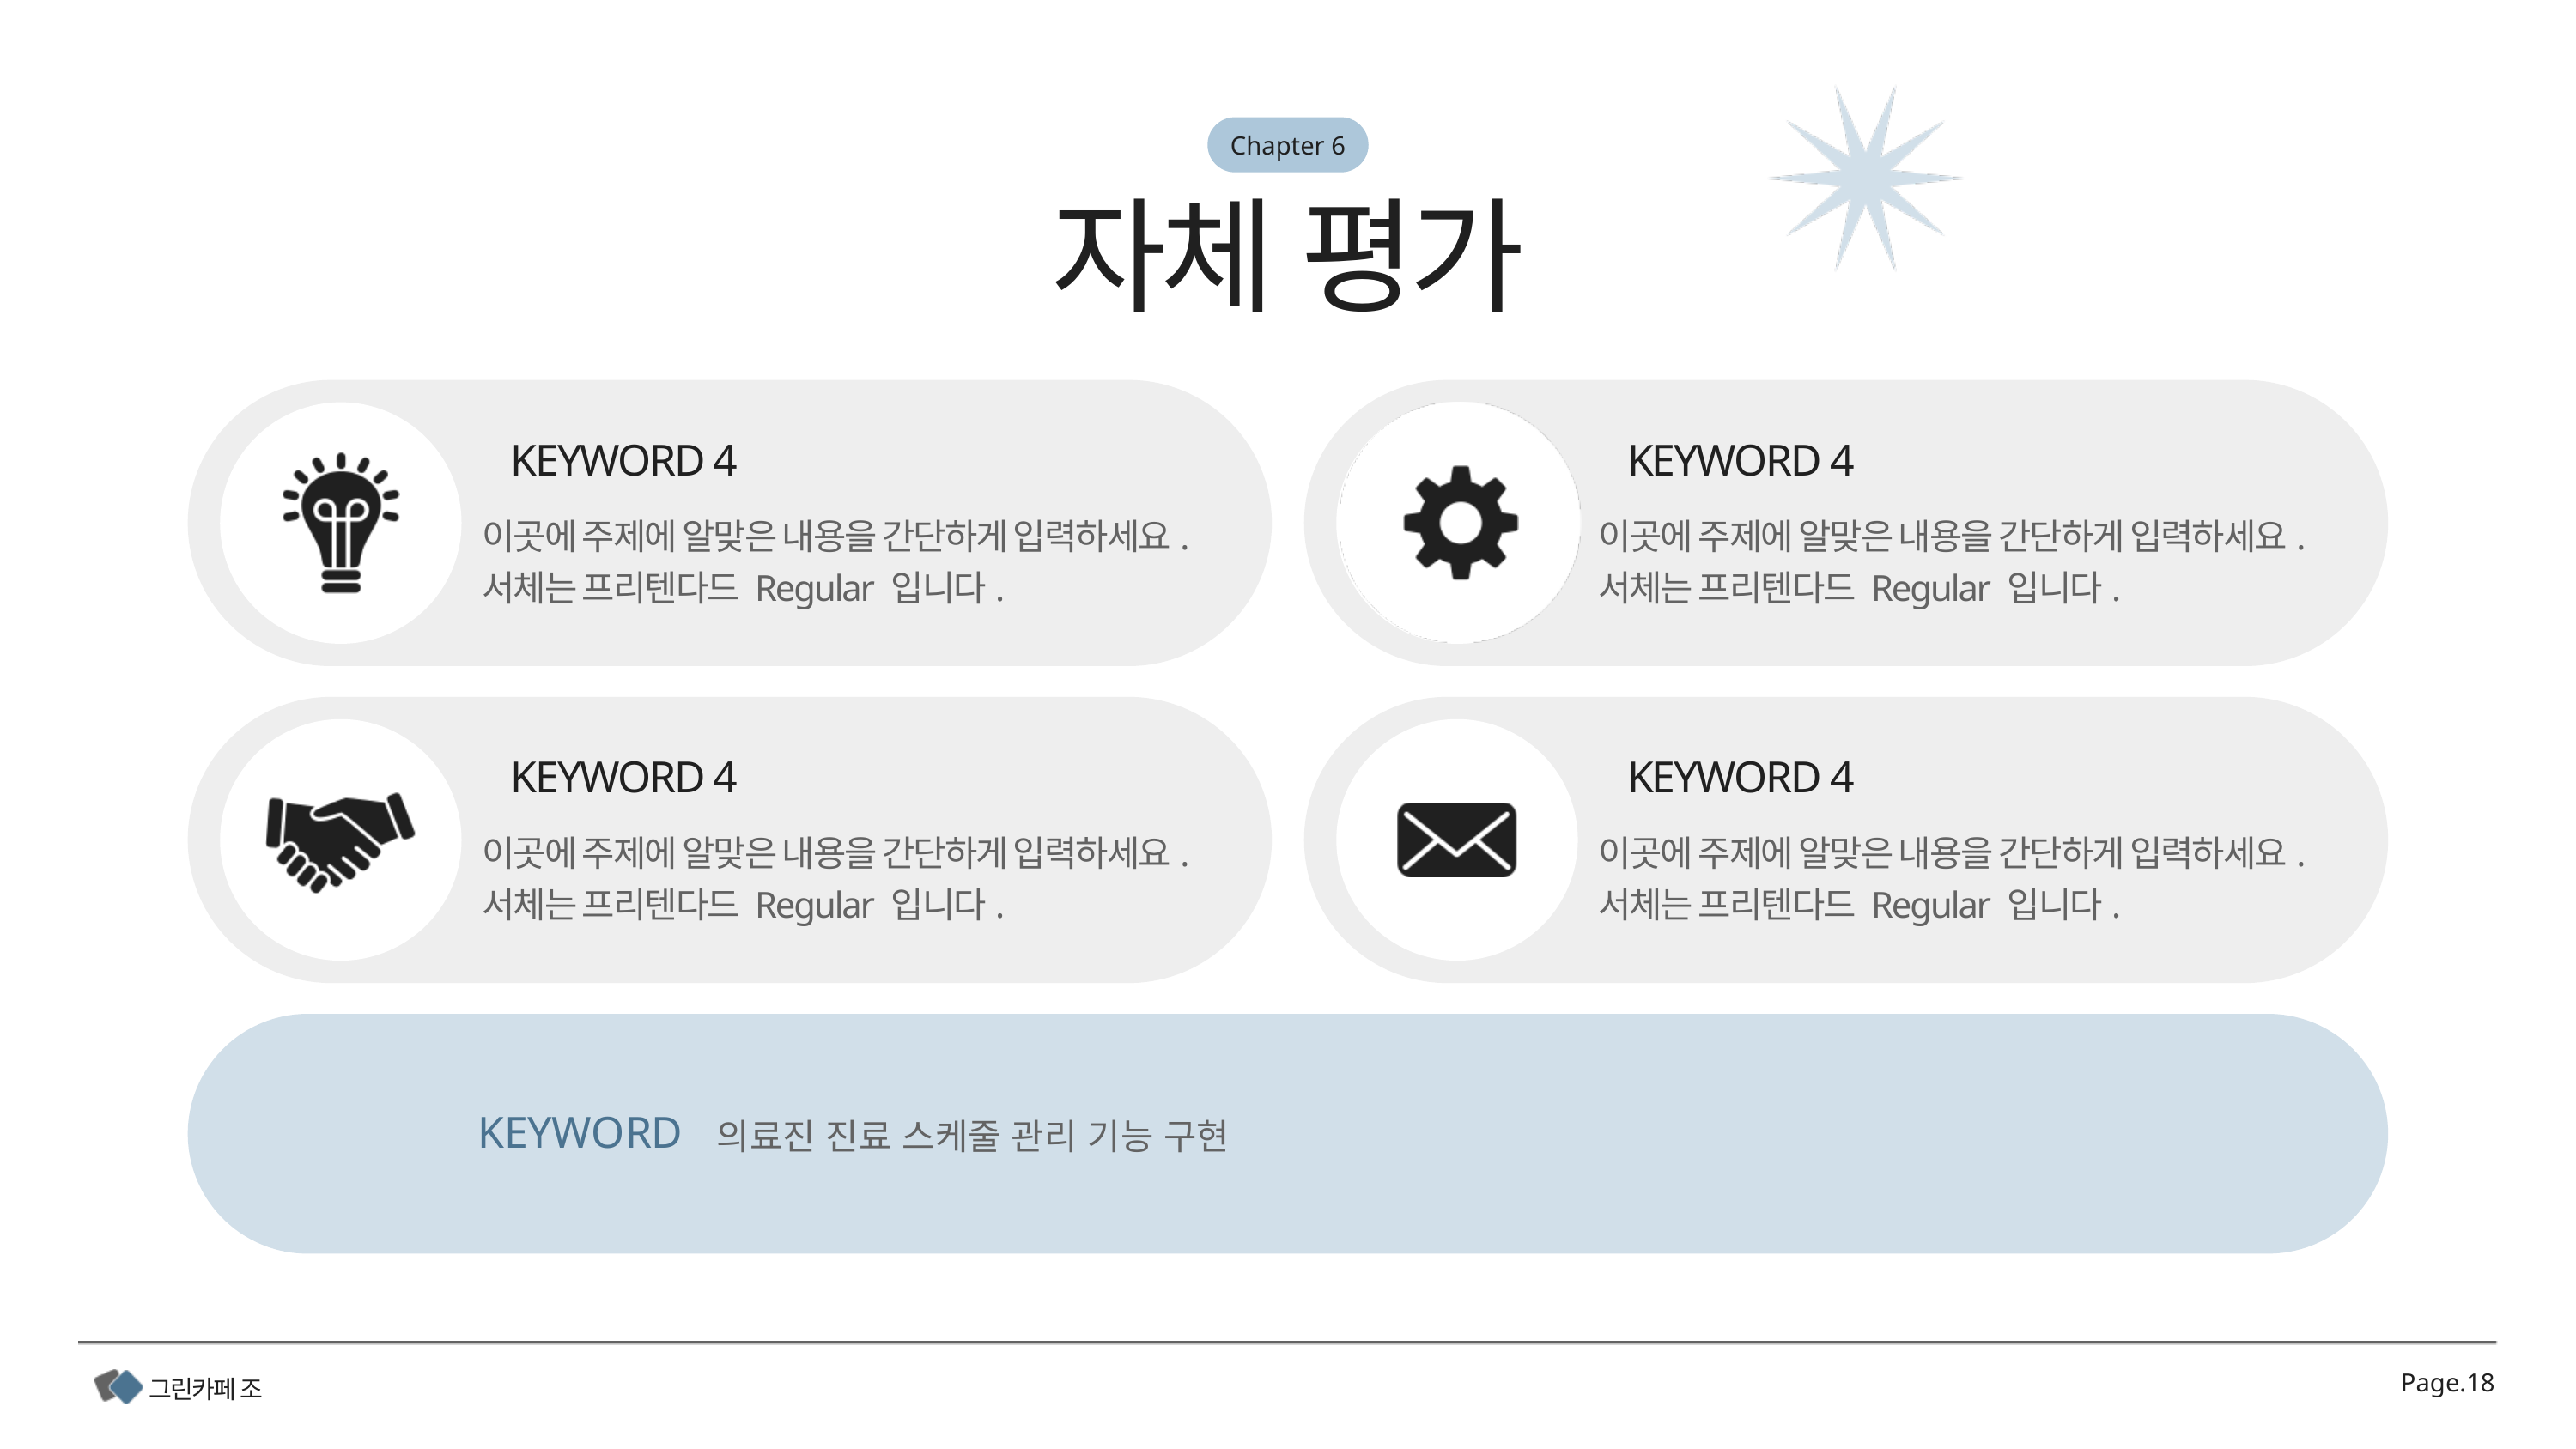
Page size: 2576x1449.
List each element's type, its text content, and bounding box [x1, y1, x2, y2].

slide_number Page.18 [2384, 1358, 2508, 1404]
text_box KEYWORD [477, 1110, 683, 1157]
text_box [187, 696, 1273, 984]
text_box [187, 379, 1273, 667]
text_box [1303, 696, 2389, 984]
picture [78, 1341, 2498, 1345]
text_box [185, 1011, 2391, 1256]
text_box 의료진 진료 스케줄 관리 기능 구현 [716, 1110, 1230, 1157]
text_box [1303, 379, 2389, 667]
picture [1765, 78, 1966, 279]
picture [94, 1369, 143, 1404]
